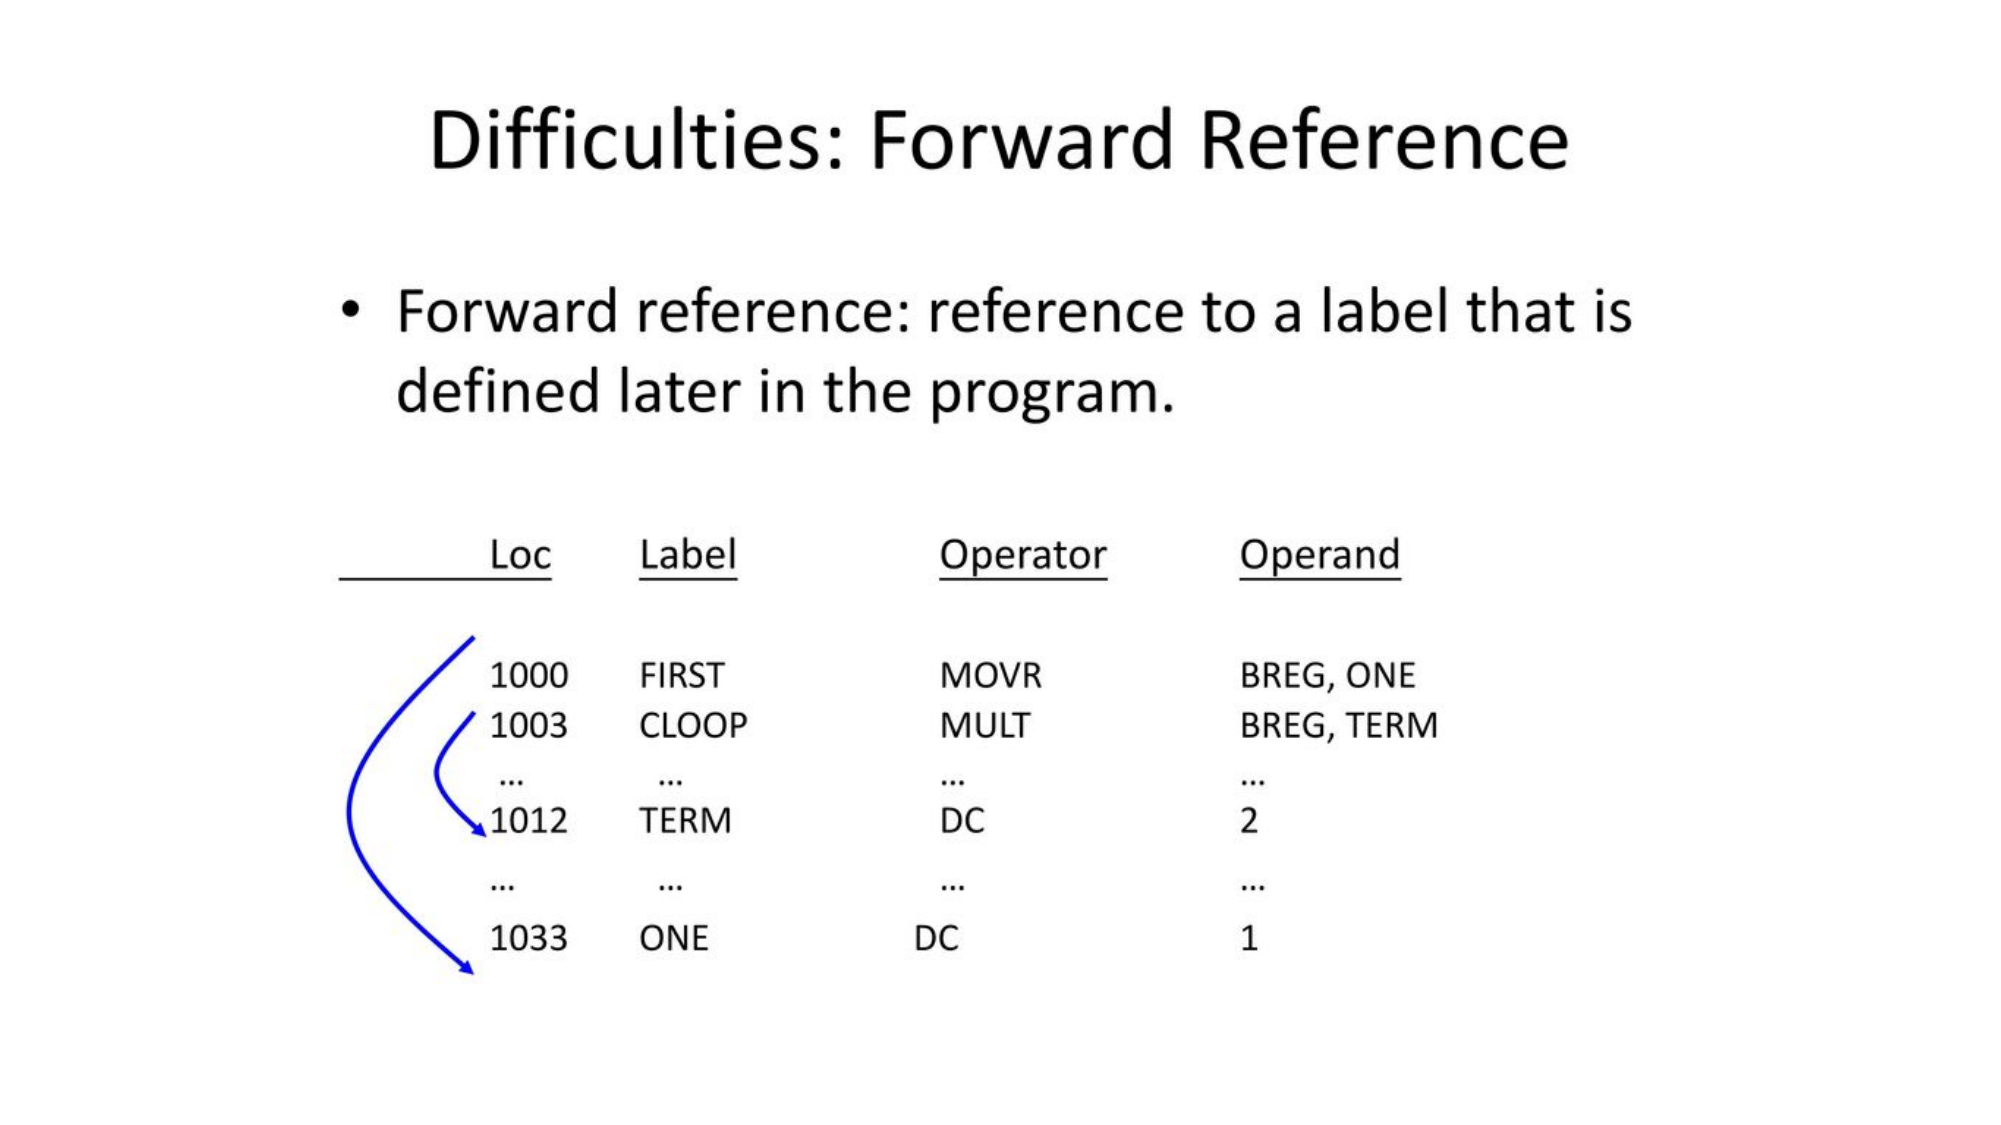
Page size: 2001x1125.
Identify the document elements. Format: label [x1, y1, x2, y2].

picture [249, 0, 1750, 1125]
